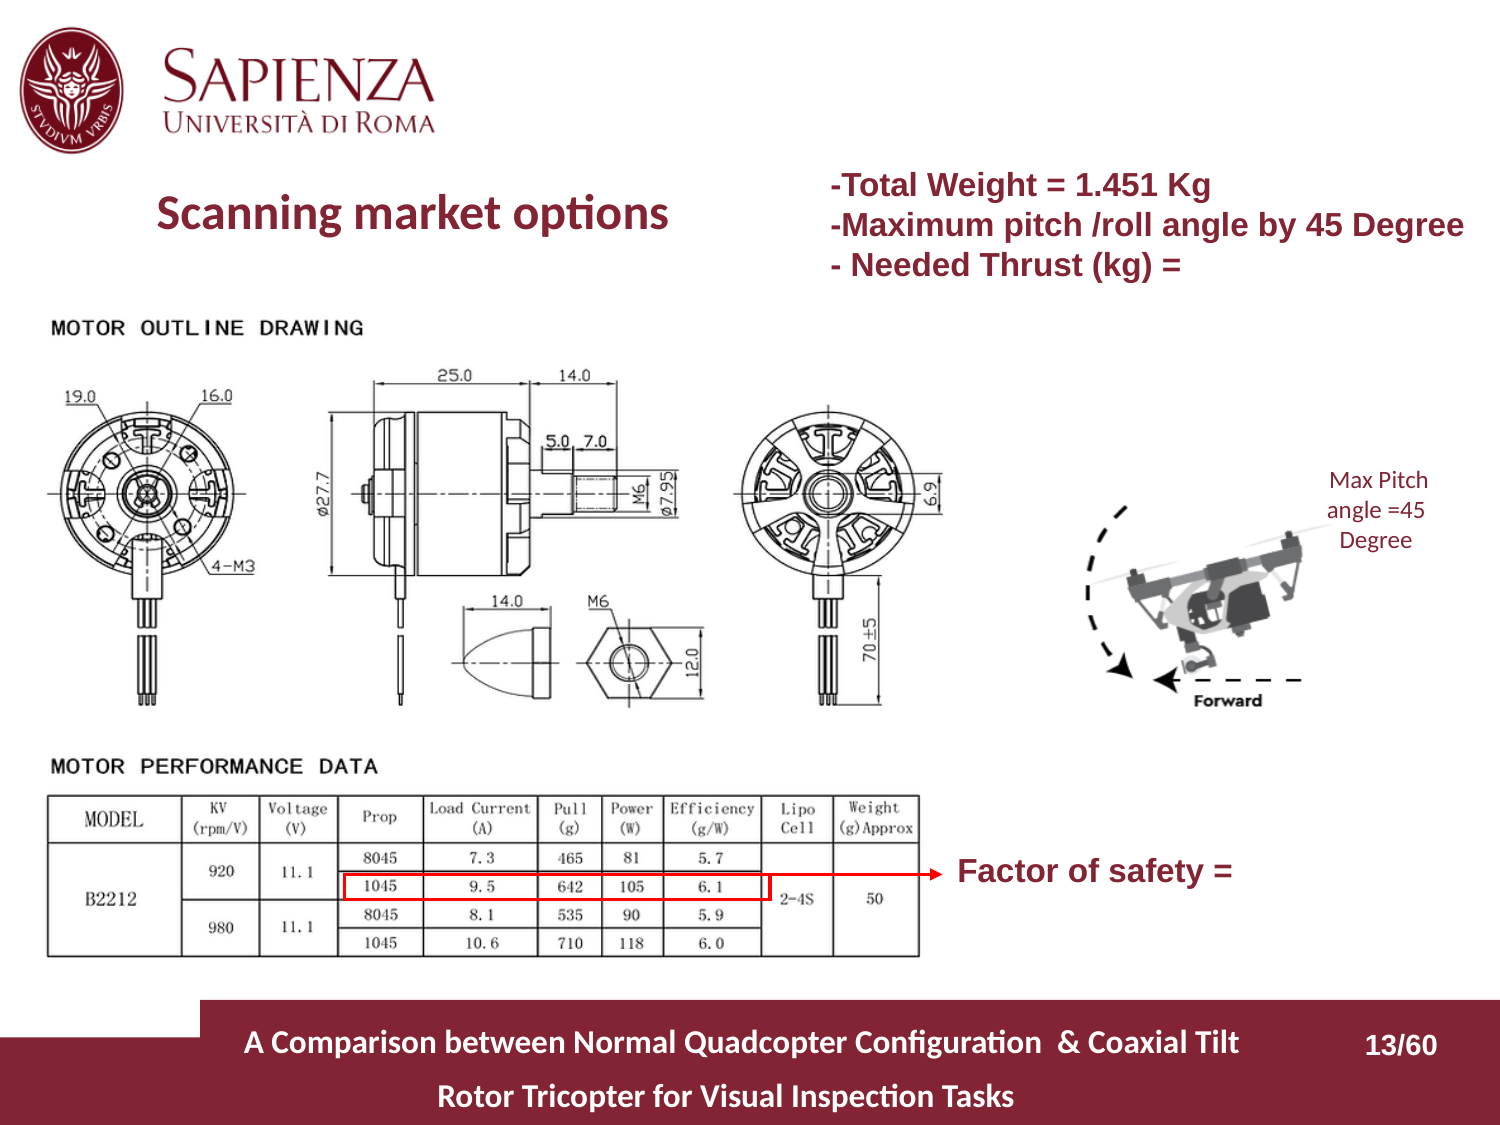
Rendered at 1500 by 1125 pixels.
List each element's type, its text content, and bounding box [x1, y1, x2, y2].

title Scanning market options [141, 172, 1359, 255]
text_box Max Pitch angle =45 Degree [1281, 456, 1472, 562]
text_box A Comparison between Normal Quadcopter Configuration & Coaxial Tilt Rotor Tricopter for Visual Inspection Tasks [159, 946, 1294, 1122]
picture [997, 504, 1412, 720]
text_box 13/60 [1349, 1019, 1473, 1070]
picture [17, 296, 963, 962]
